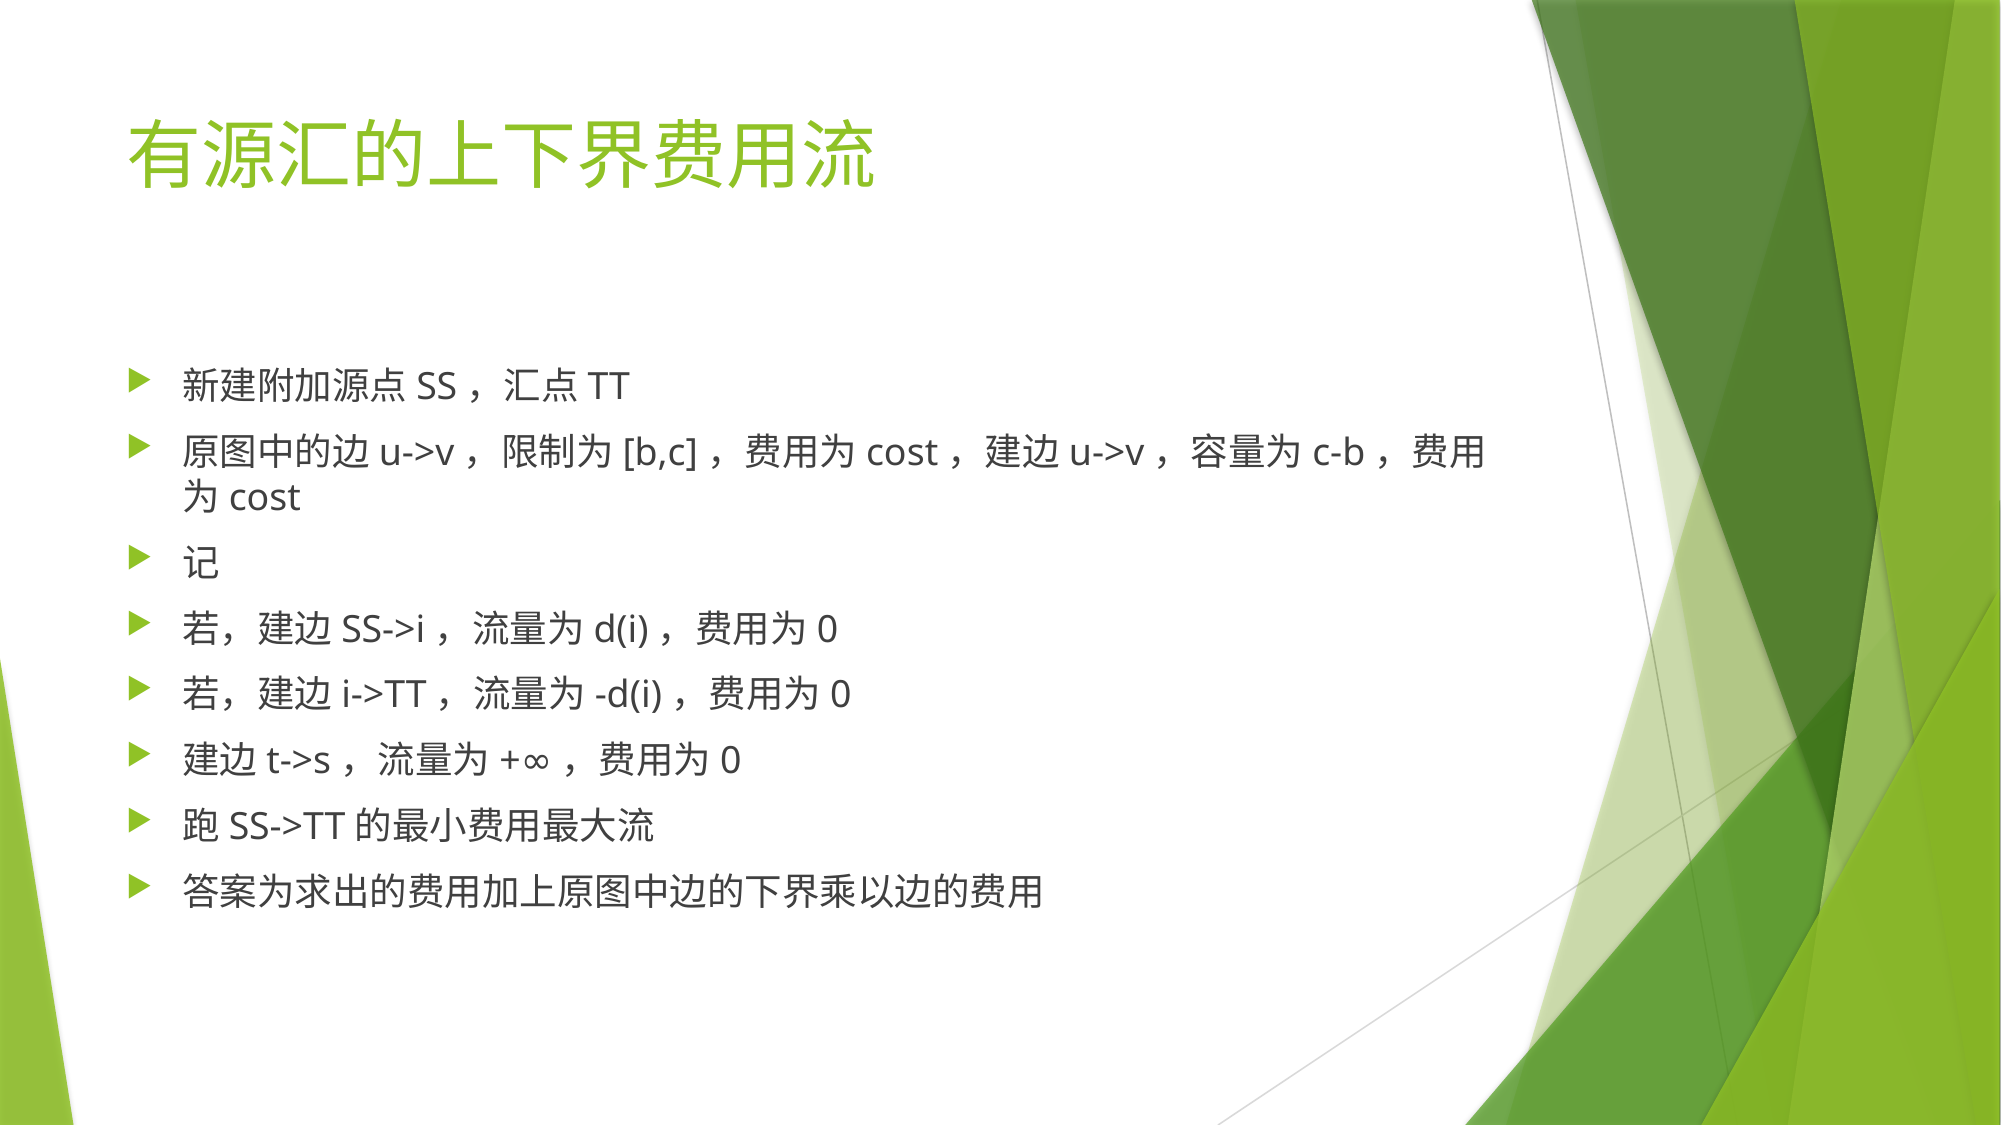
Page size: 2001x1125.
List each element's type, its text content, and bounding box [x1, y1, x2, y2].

title 有源汇的上下界费用流 [111, 99, 1522, 317]
